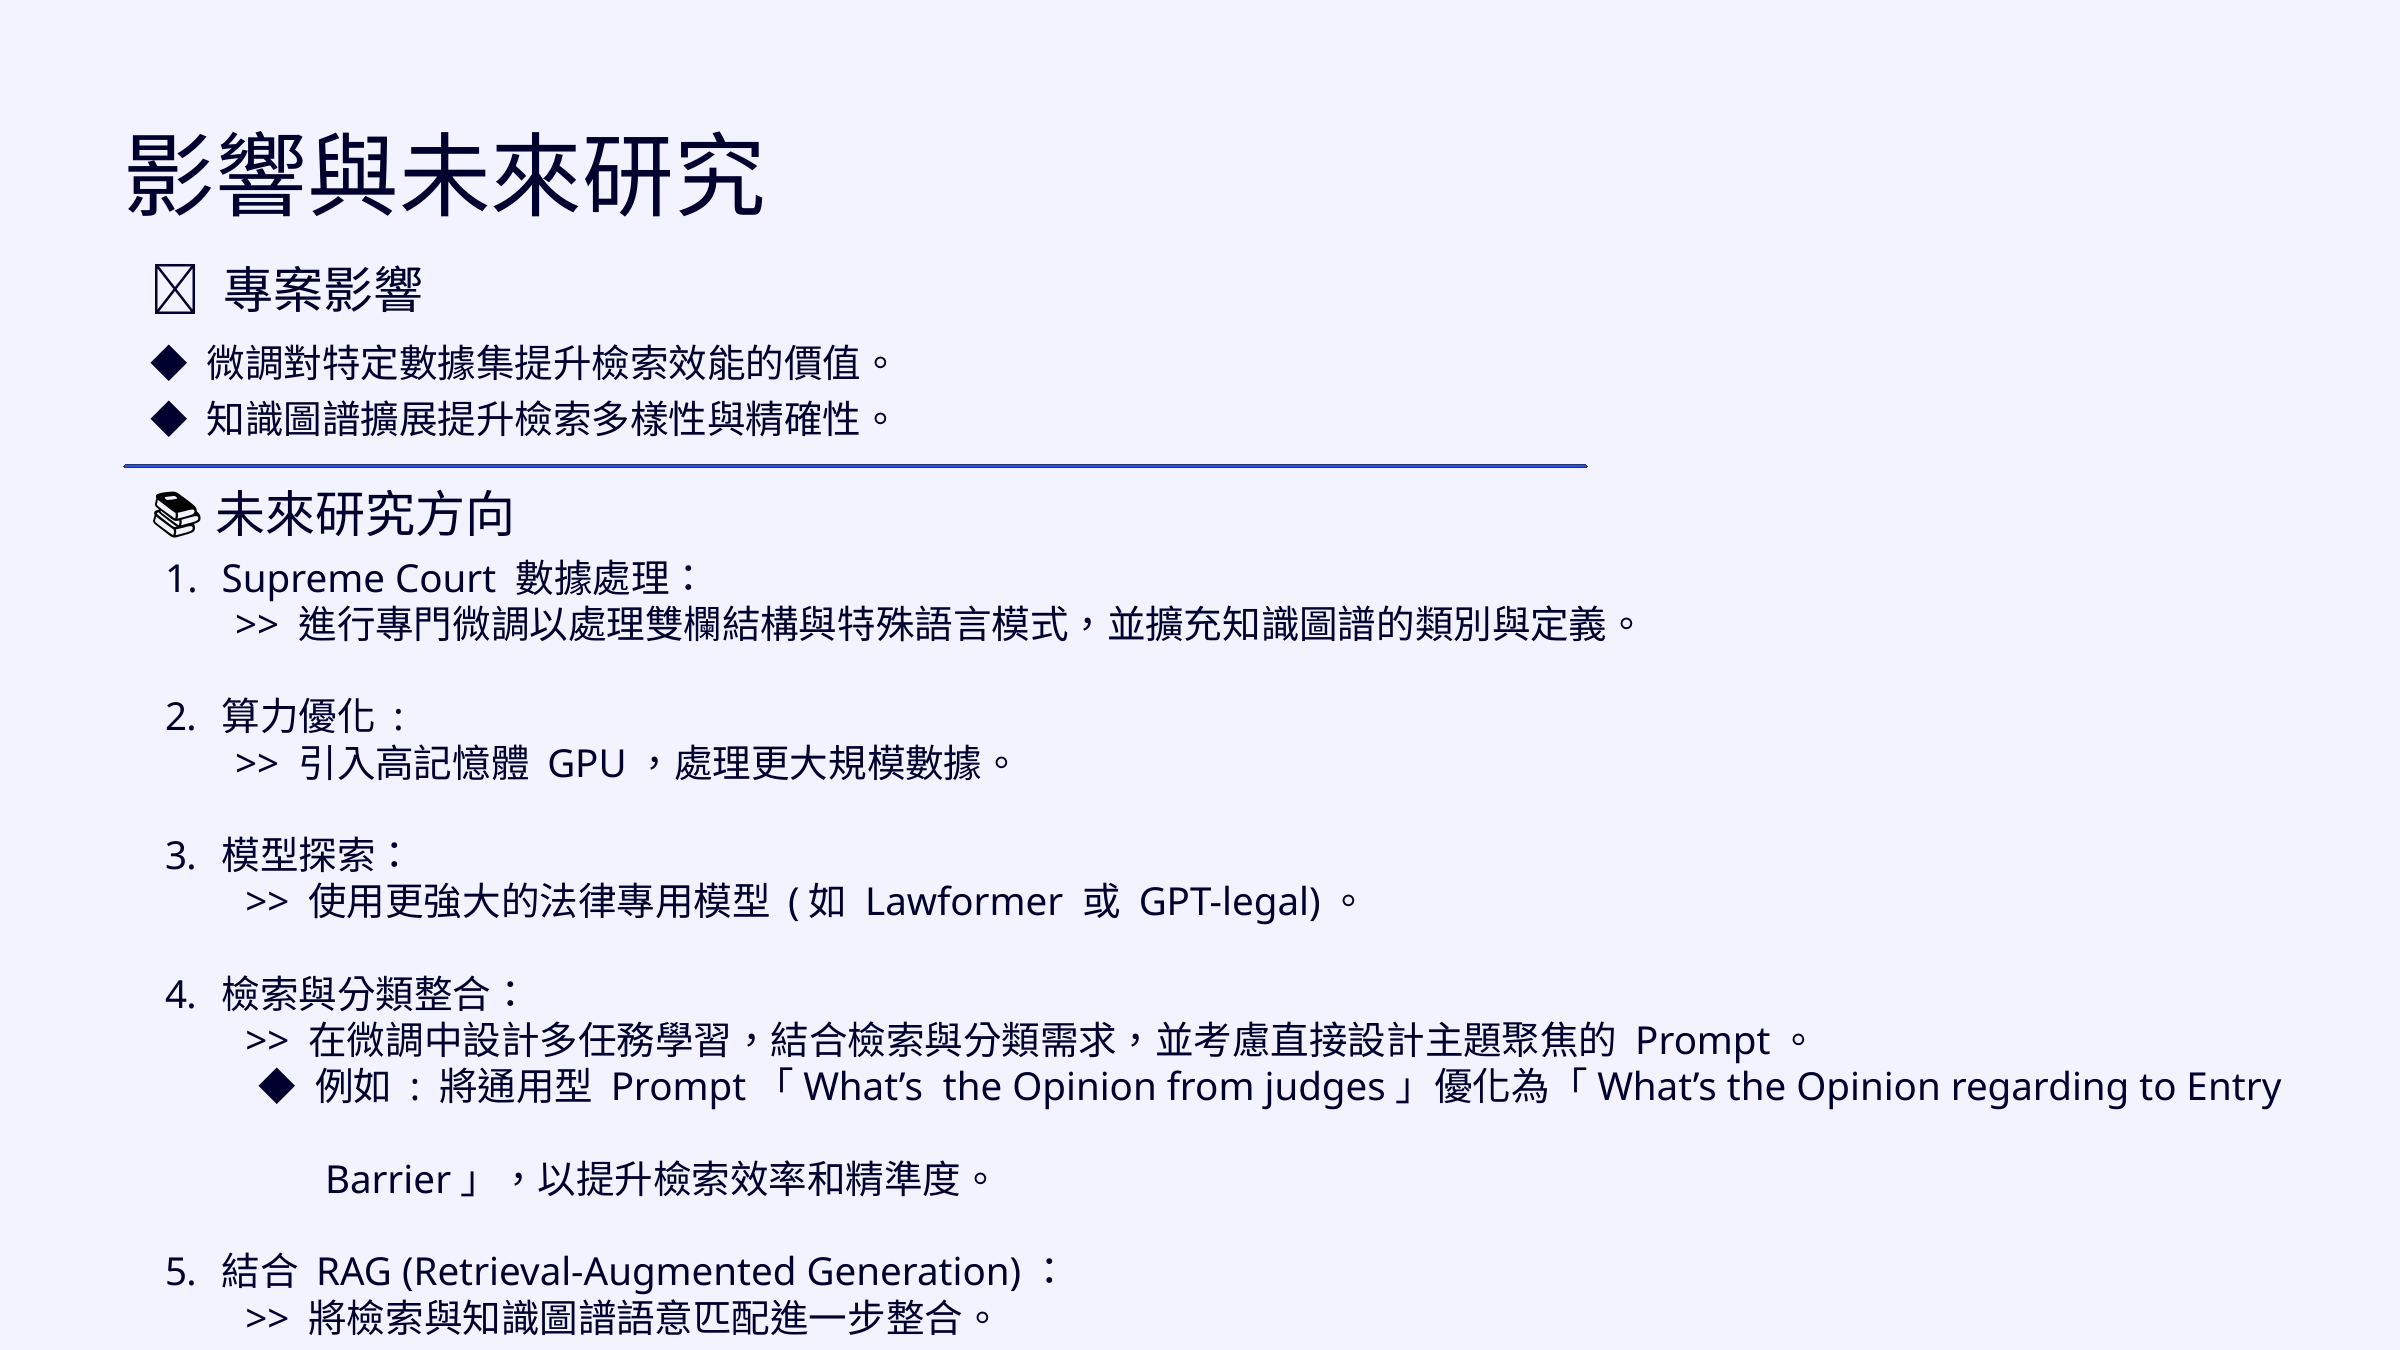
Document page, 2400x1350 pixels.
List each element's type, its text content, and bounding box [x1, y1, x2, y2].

text_box [123, 464, 1588, 468]
text_box 🌟 專案影響 [150, 266, 568, 319]
text_box 📚未來研究方向 [150, 490, 568, 543]
text_box Supreme Court 數據處理： >> 進行專門微調以處理雙欄結構與特殊語言模式，並擴充知識圖譜的類別與定義。 算力優化 : >> 引入高記憶體 GPU，處理更大規模數據。 模型探索： >> 使用更強大的法律專用模型 (如 Lawformer 或 GPT-legal)。 檢索與分類整合： >> 在微調中設計多任務學習，結合檢索與分類需求，並考慮直接設計主題聚焦的 Prompt。 ◆ 例如 : 將通用型 Prompt「What’s the Opinion from judges」優化為「What’s the Opinion regarding to Entry Barrier」，以提升檢索效率和精準度。 結合 RAG (Retrieval-Augmented Generation)： >> 將檢索與知識圖譜語意匹配進一步整合。 [150, 546, 2375, 1348]
text_box 影響與未來研究 [123, 123, 958, 228]
text_box ◆ 微調對特定數據集提升檢索效能的價值。 ◆ 知識圖譜擴展提升檢索多樣性與精確性。 [150, 328, 1108, 386]
